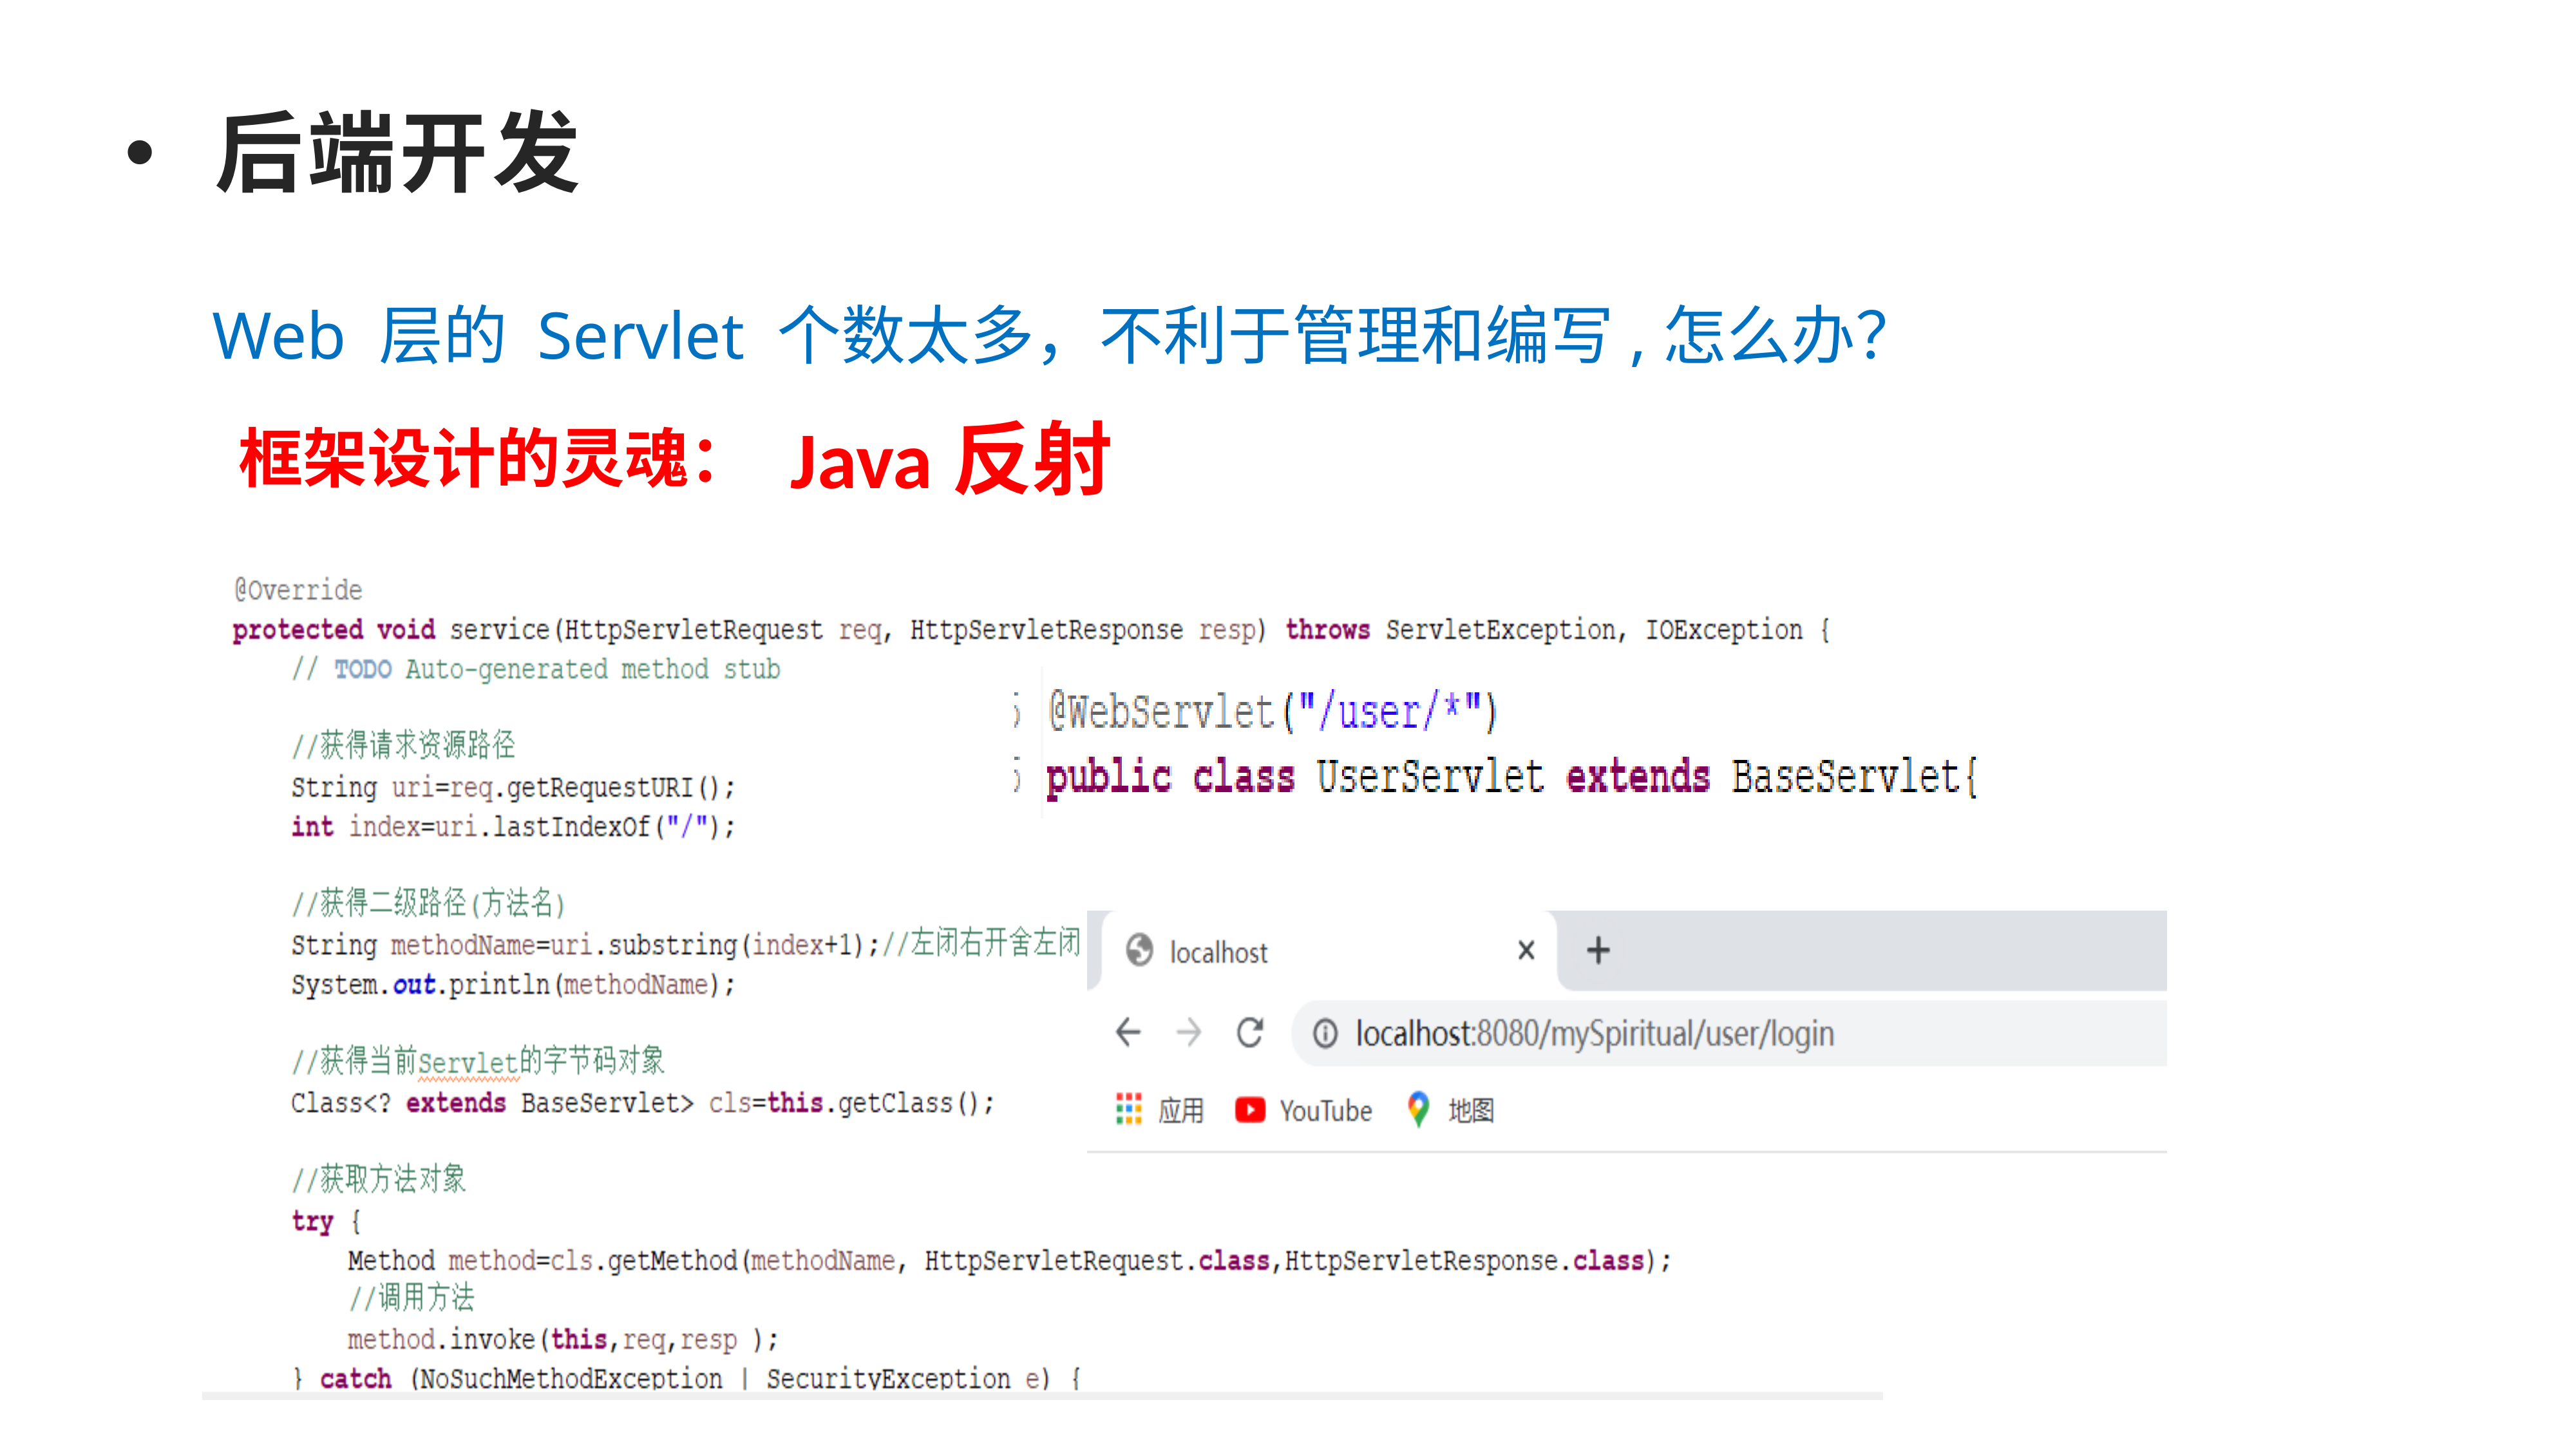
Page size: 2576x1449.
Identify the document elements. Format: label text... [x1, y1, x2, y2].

text_box 后端开发 [105, 26, 2425, 205]
text_box Web 层的 Servlet 个数太多，不利于管理和编写,怎么办？ [202, 290, 2167, 377]
text_box 框架设计的灵魂： [229, 413, 781, 500]
picture [202, 551, 2167, 1400]
text_box Java反射 [781, 403, 1191, 509]
